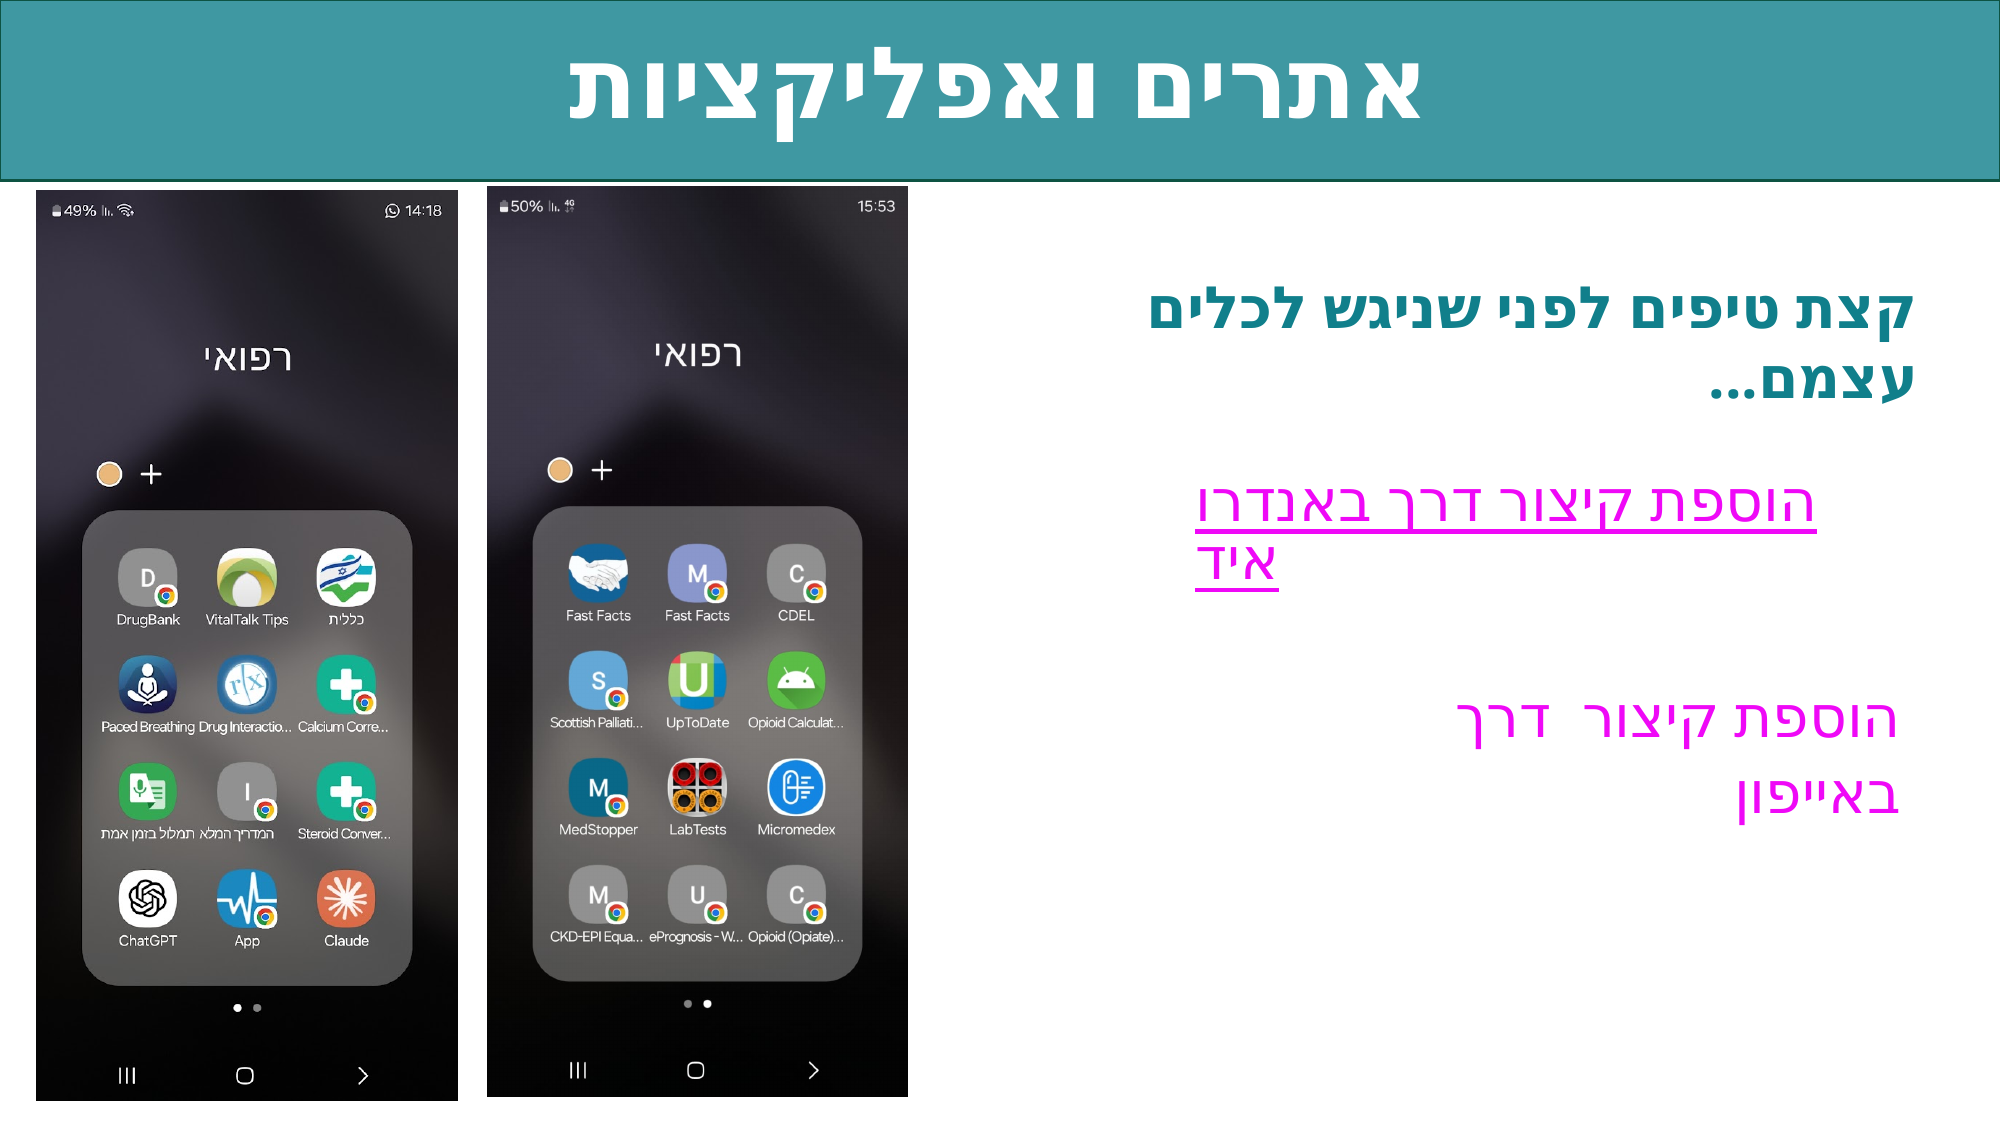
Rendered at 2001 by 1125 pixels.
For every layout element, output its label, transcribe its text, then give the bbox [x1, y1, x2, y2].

text_box קצת טיפים לפני שניגש לכלים עצמם... [916, 262, 1933, 418]
text_box הוספת קיצור דרך באנדרואיד [1234, 455, 1916, 547]
text_box [0, 0, 2000, 182]
picture [487, 186, 908, 1097]
text_box אתרים ואפליקציות [125, 11, 1875, 148]
picture [36, 190, 458, 1101]
text_box הוספת קיצור דרך באייפון [1319, 672, 1916, 839]
